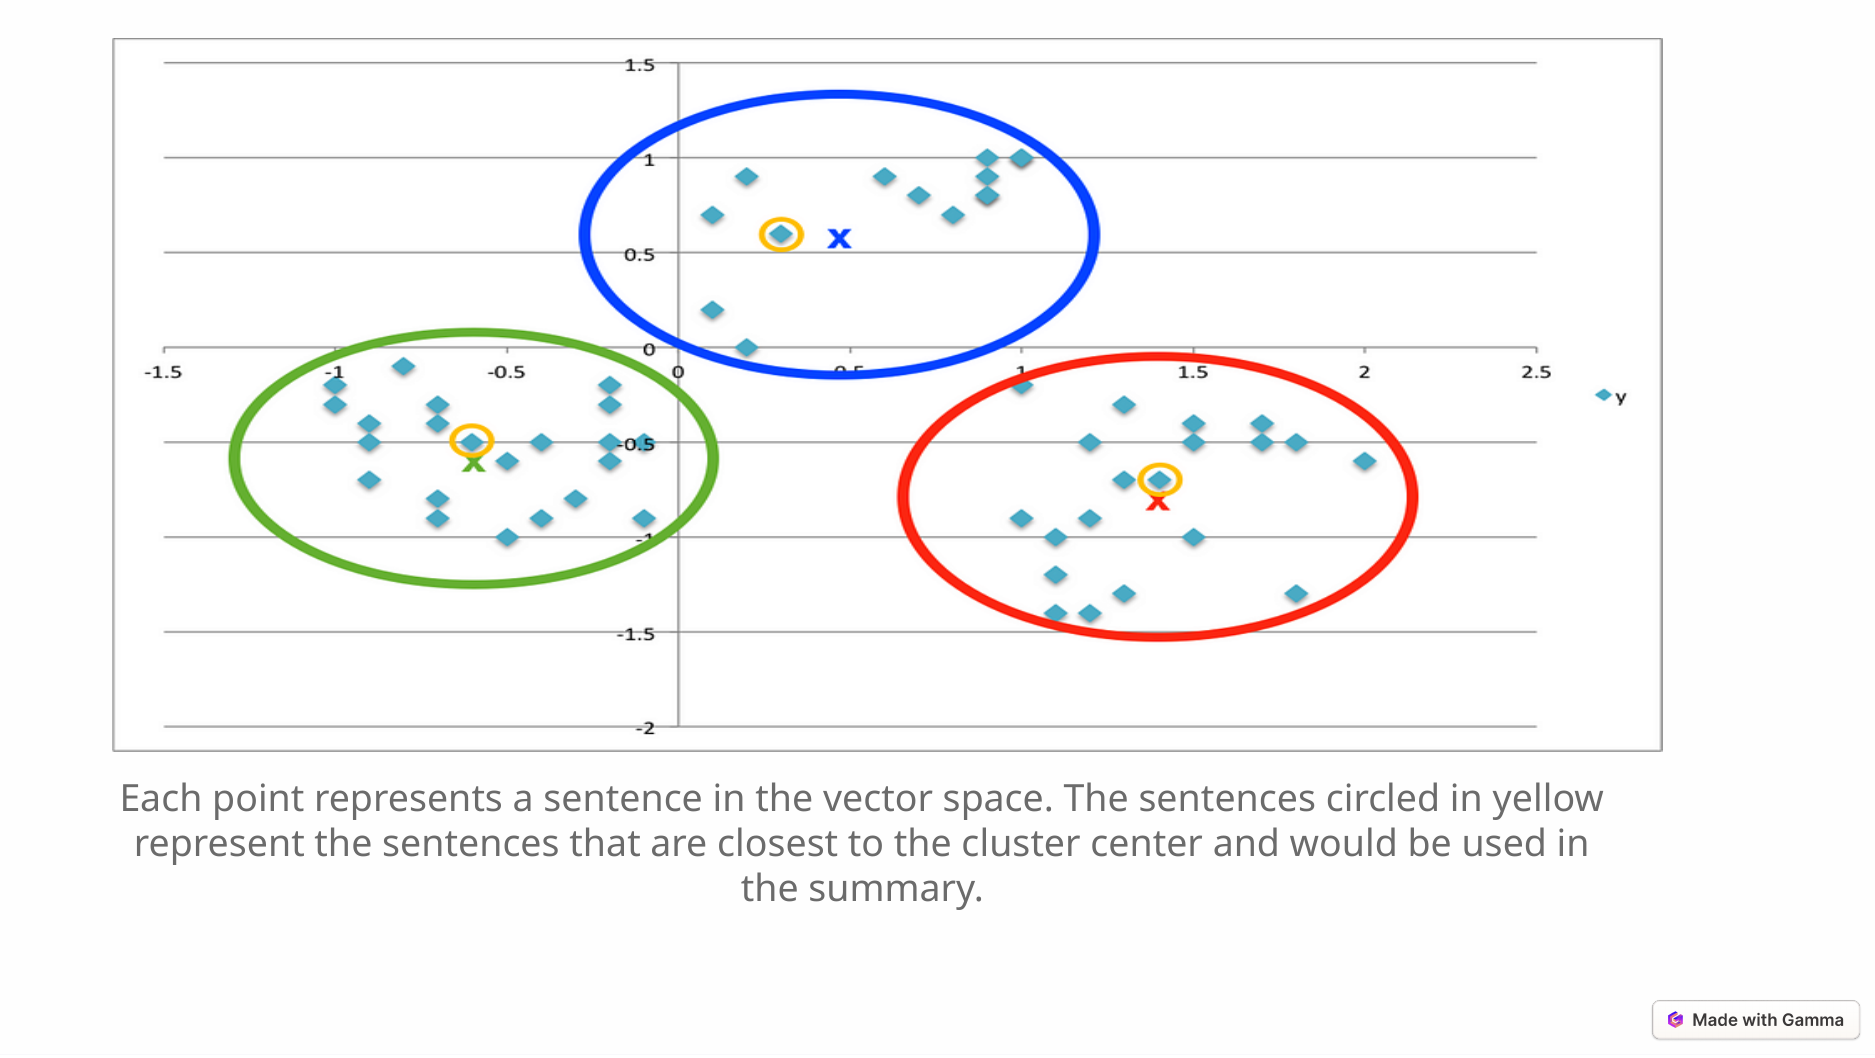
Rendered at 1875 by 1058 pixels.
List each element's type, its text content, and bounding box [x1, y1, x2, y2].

picture [1645, 993, 1867, 1046]
picture [112, 38, 1663, 752]
text_box Each point represents a sentence in the vector space. The sentences circled in yellow represent the sentences that are closest to the cluster center and would be used in the summary. [87, 766, 1638, 916]
